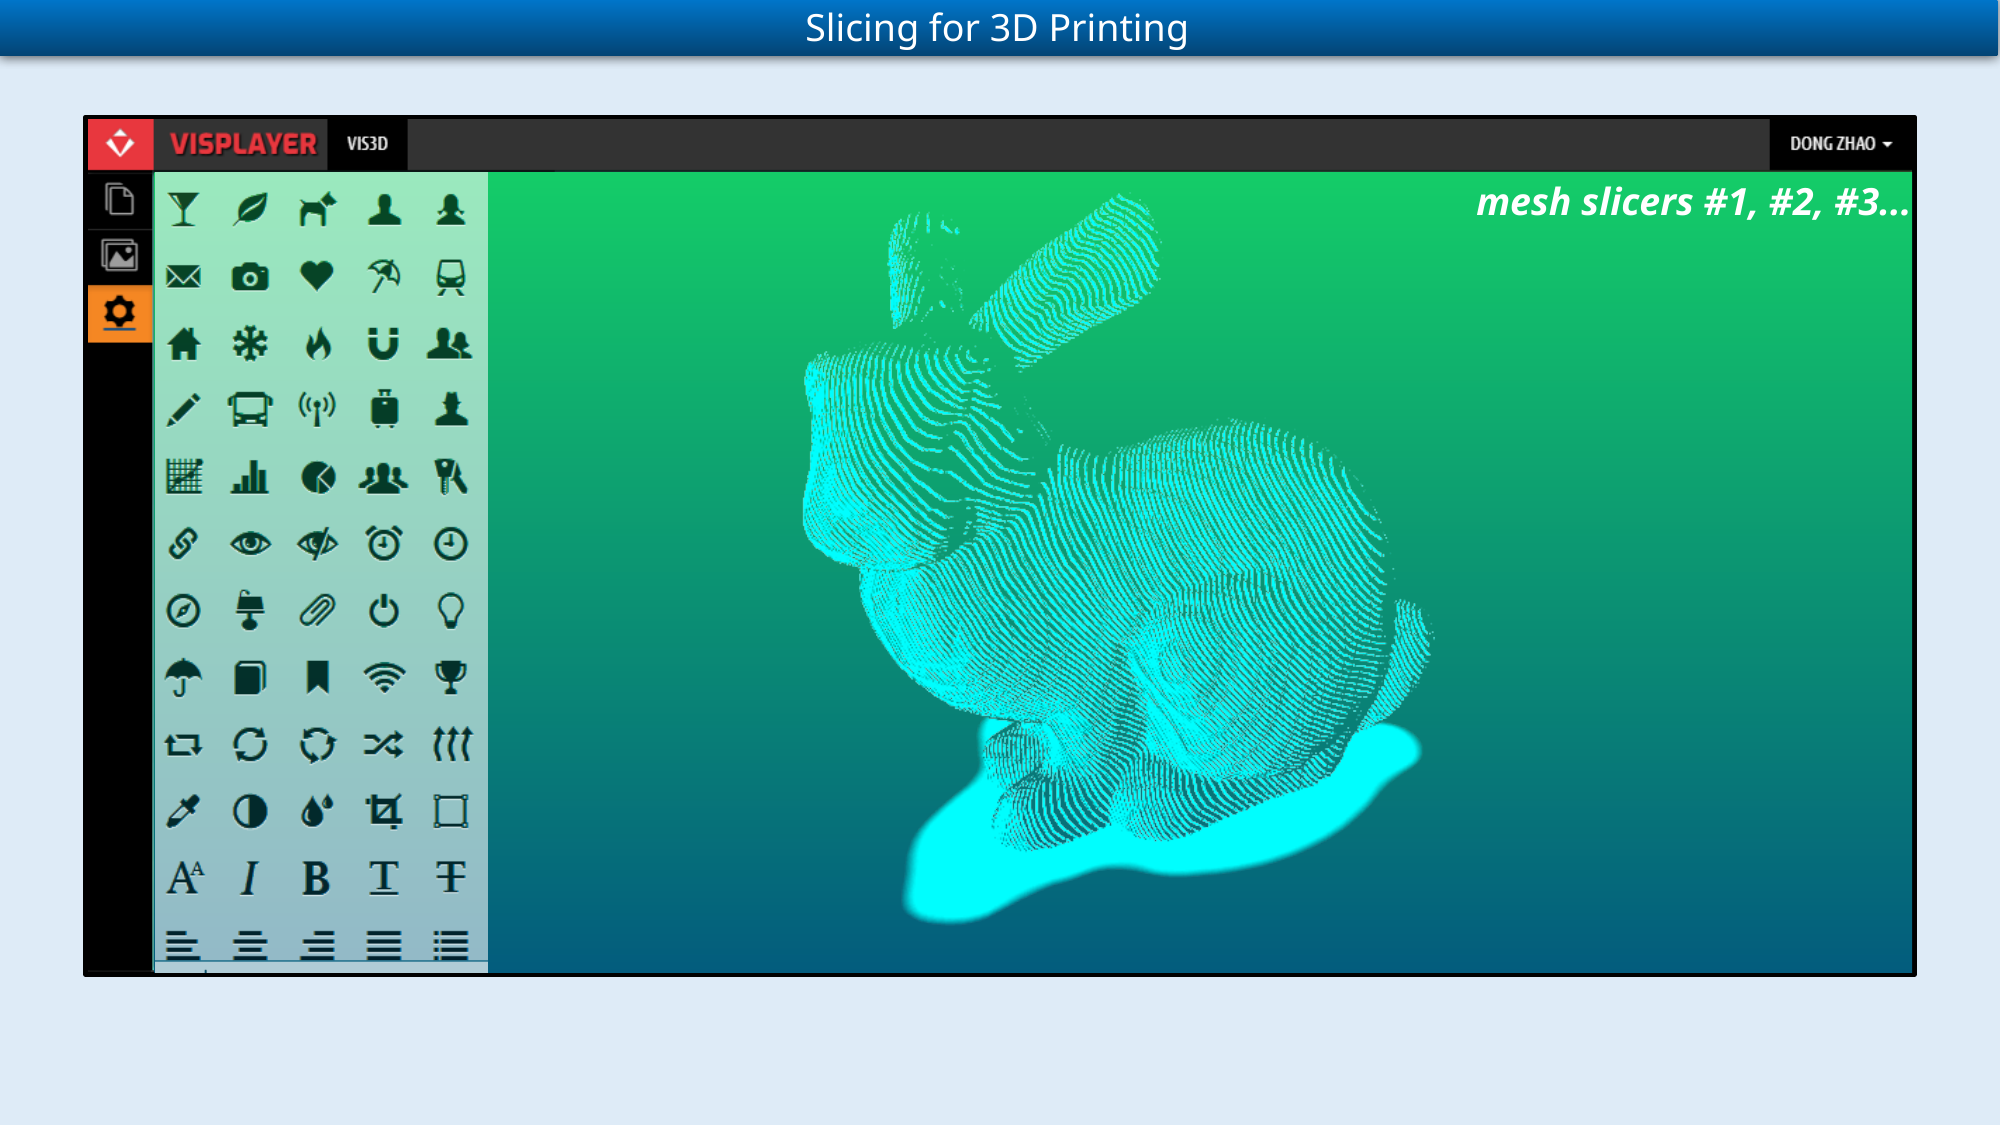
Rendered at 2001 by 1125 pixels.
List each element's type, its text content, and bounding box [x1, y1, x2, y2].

picture [88, 119, 1912, 973]
text_box Slicing for 3D Printing [0, 0, 1998, 56]
text_box mesh slicers #1, #2, #3... [1461, 170, 1927, 231]
picture [747, 184, 1511, 924]
